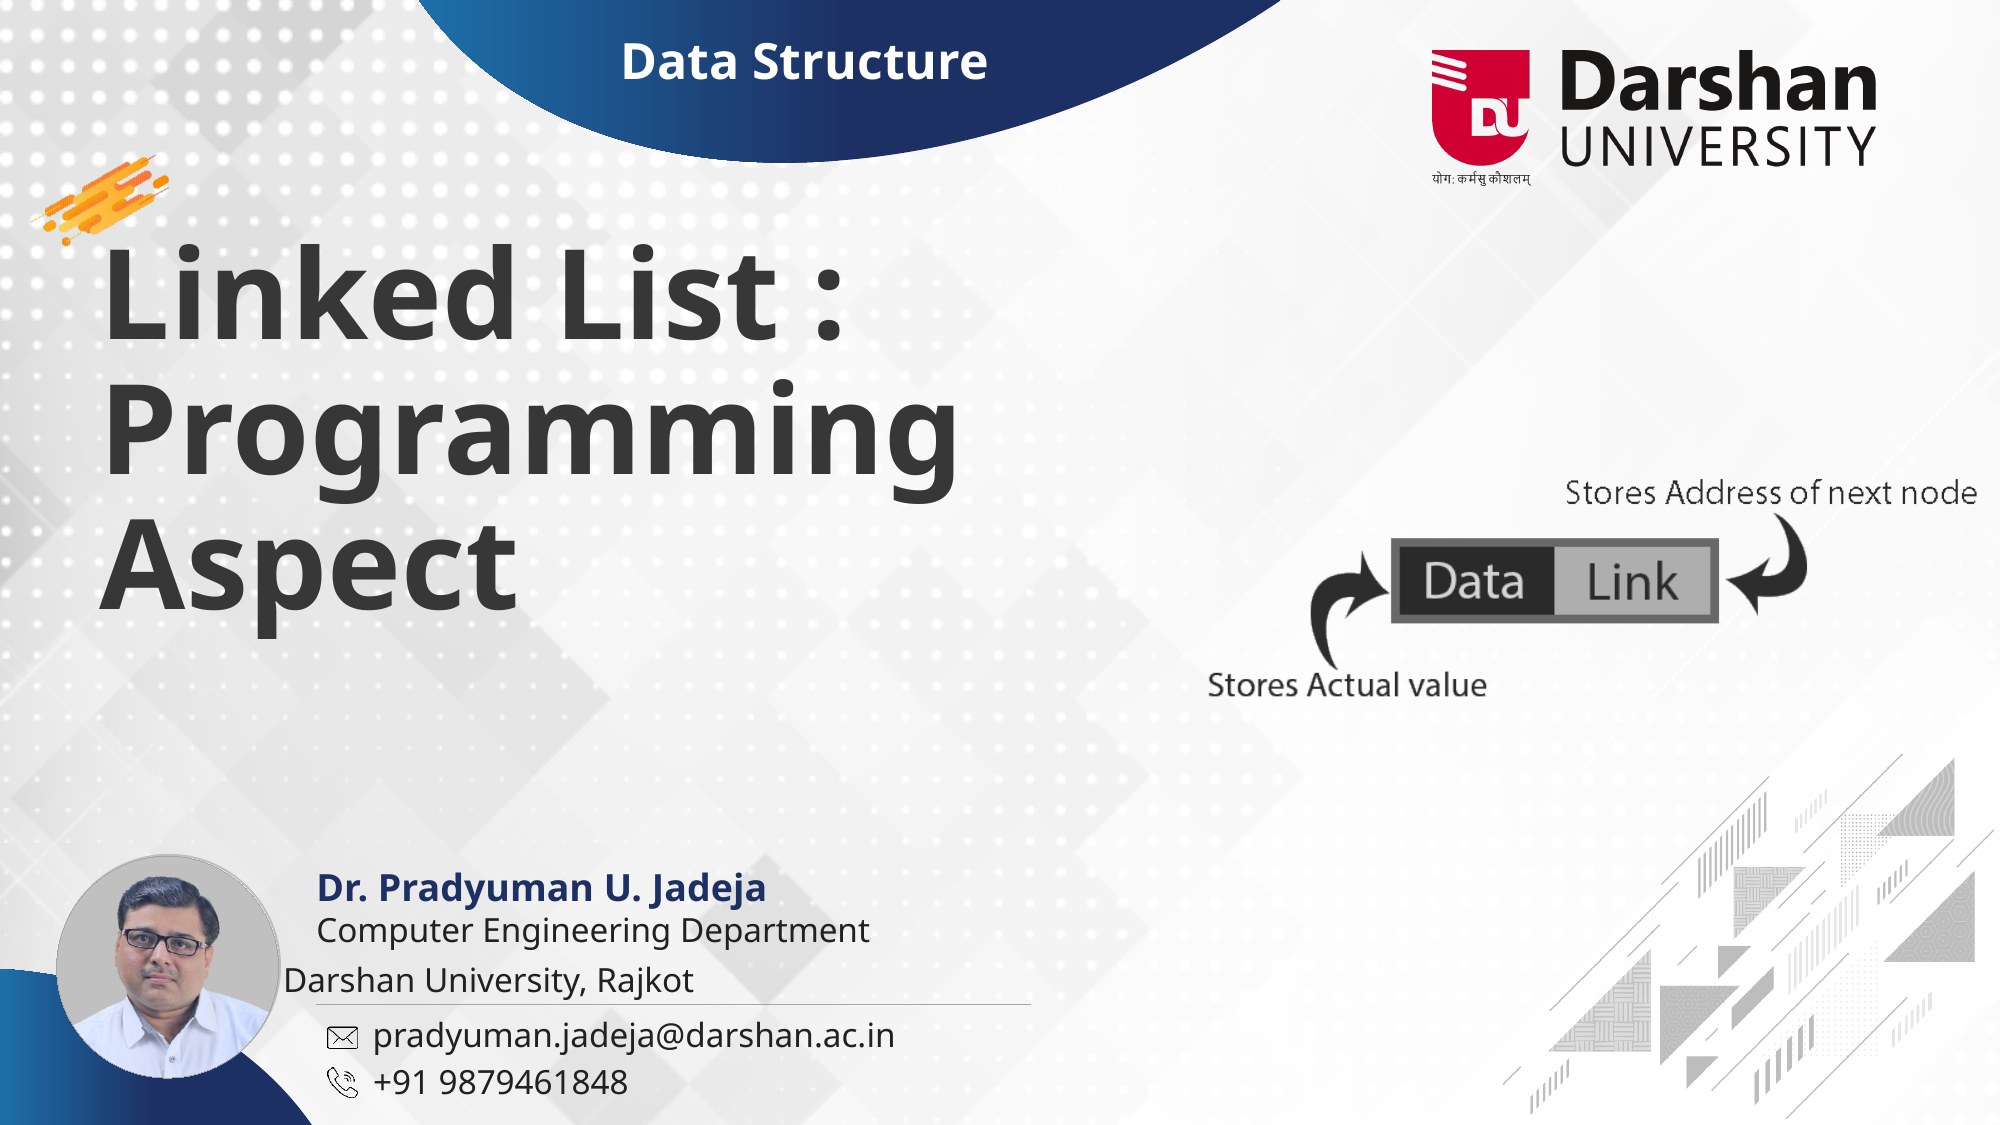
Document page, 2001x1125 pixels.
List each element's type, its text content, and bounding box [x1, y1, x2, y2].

list +91 9879461848 [358, 1059, 972, 1108]
list Dr. Pradyuman U. Jadeja [301, 865, 1217, 913]
picture [327, 1022, 357, 1053]
list Computer Engineering Department [301, 913, 915, 956]
list Data Structure [423, 3, 1186, 124]
picture [1195, 469, 1987, 708]
title Linked List : Programming Aspect [85, 224, 1348, 614]
picture [10, 137, 189, 265]
picture [56, 856, 279, 1079]
picture [1432, 50, 1876, 186]
list pradyuman.jadeja@darshan.ac.in [357, 1013, 971, 1061]
picture [327, 1067, 358, 1098]
